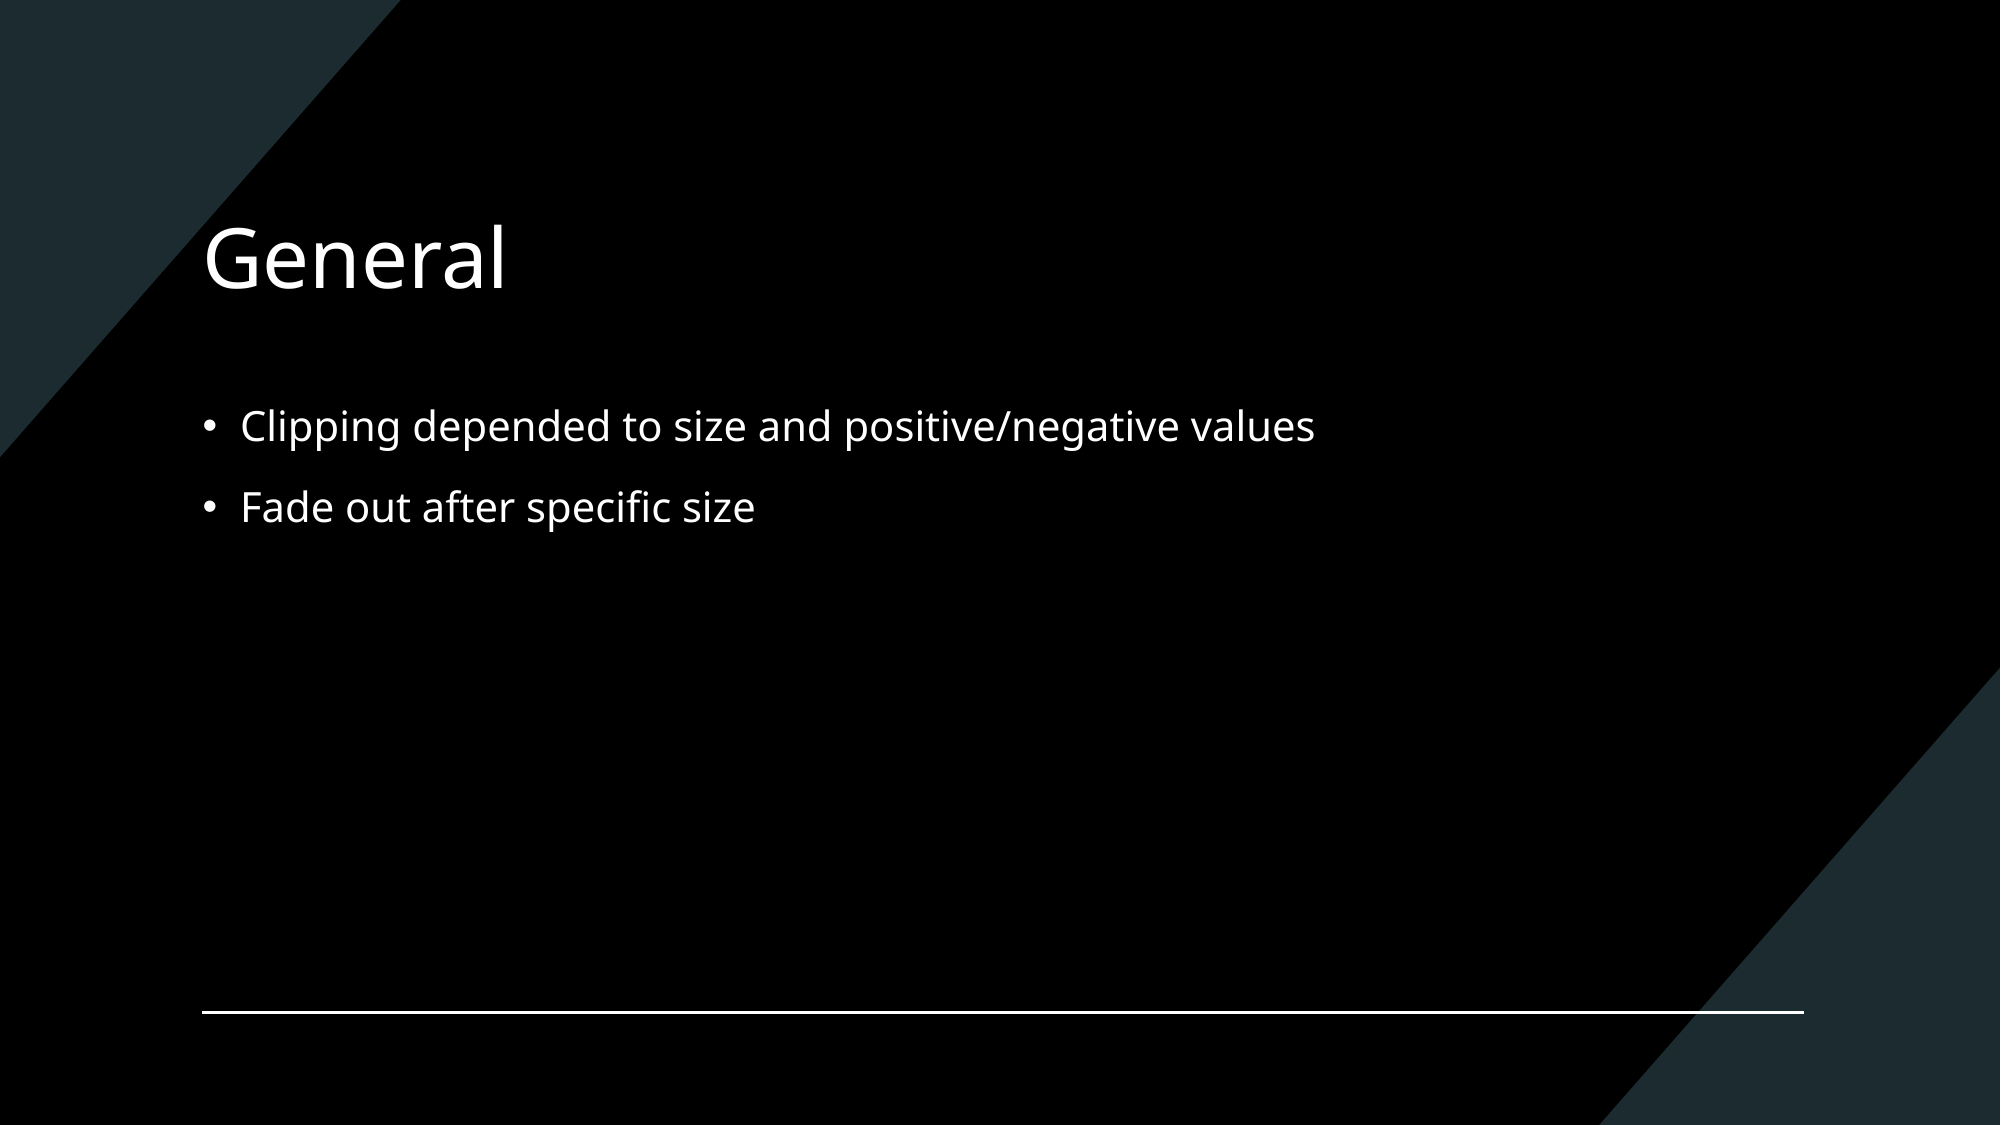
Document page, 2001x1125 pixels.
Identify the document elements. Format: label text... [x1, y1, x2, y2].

list Clipping depended to size and positive/negative values Fade out after specific size [187, 382, 1813, 968]
title General [187, 143, 1813, 367]
